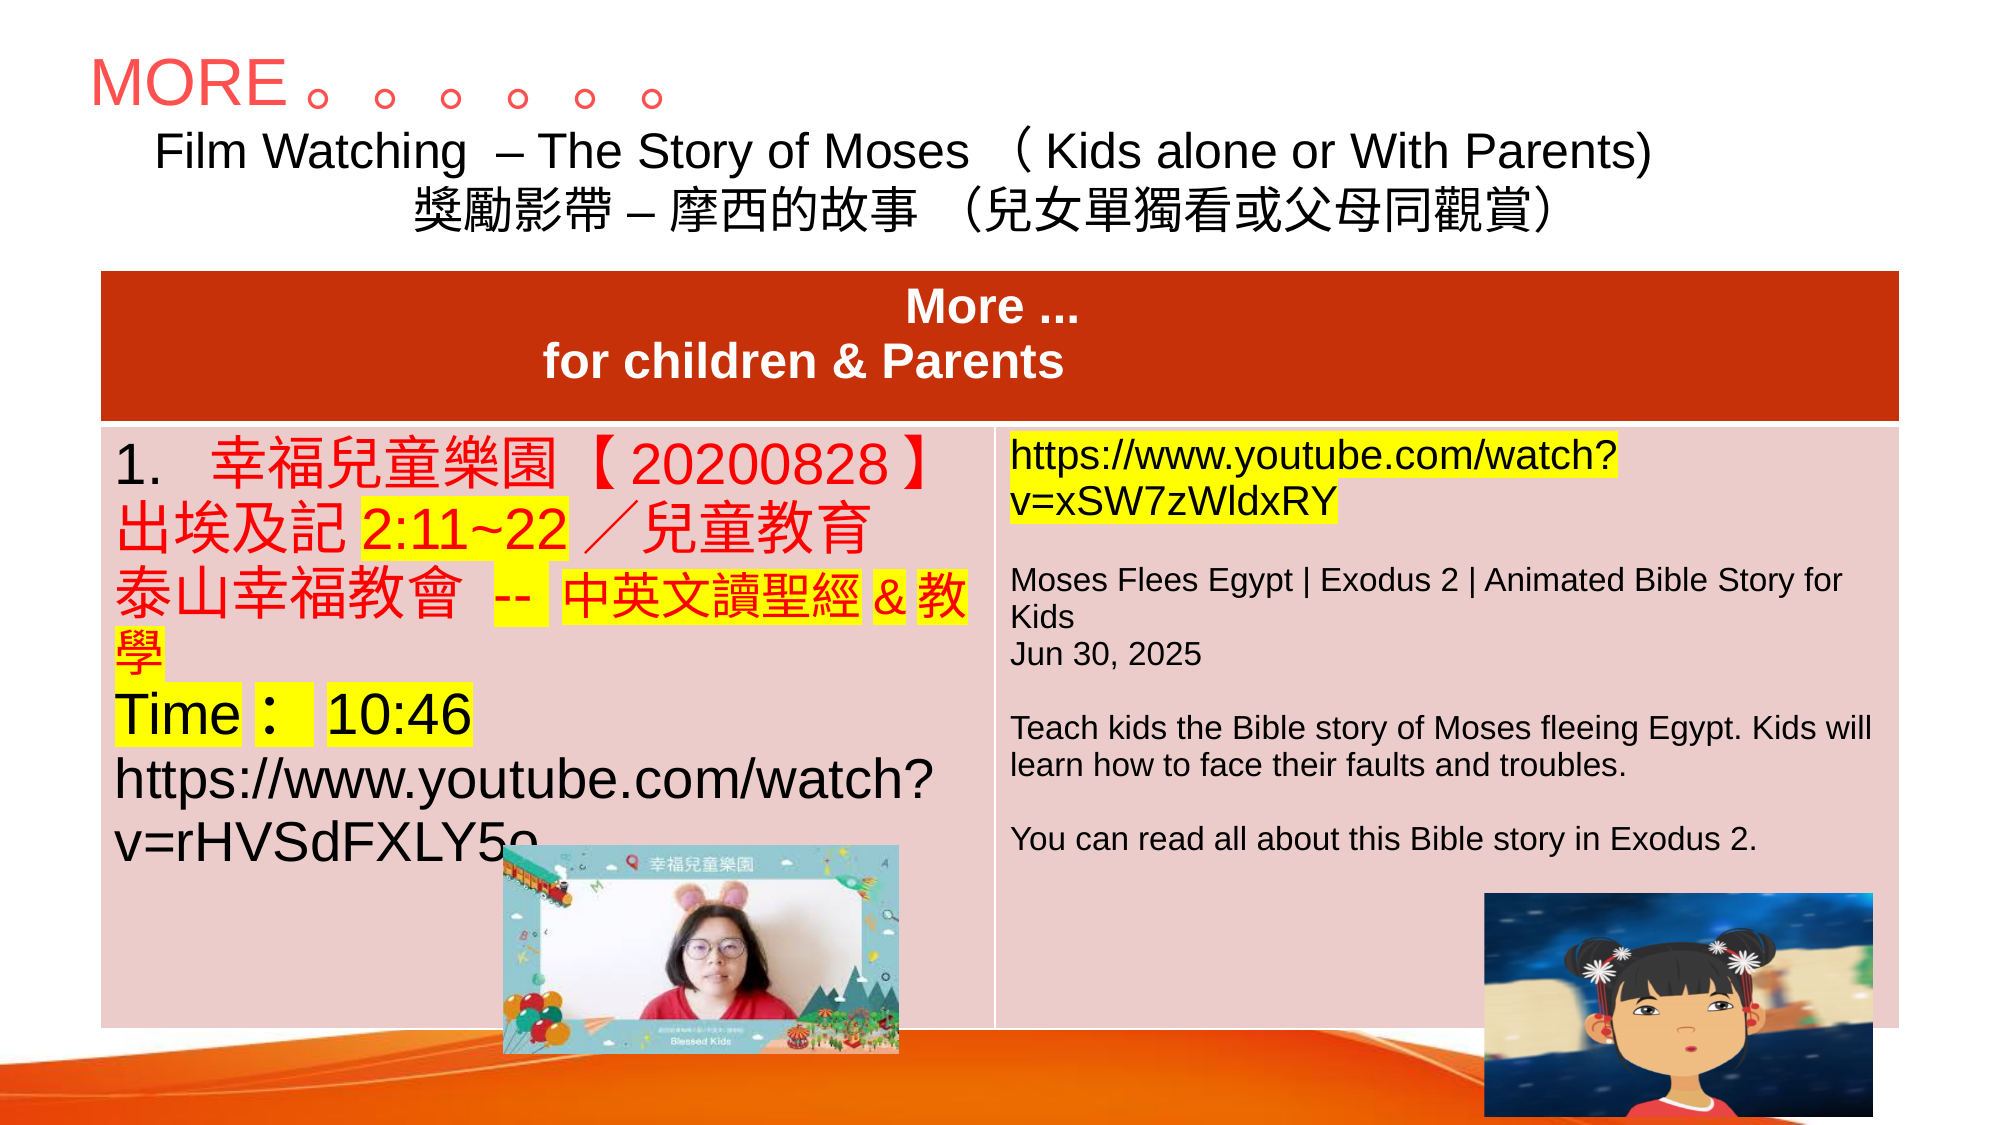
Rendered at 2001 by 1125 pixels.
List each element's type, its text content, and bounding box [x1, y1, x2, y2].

picture [0, 0, 2000, 1125]
table_cell 1. 幸福兒童樂園【20200828】出埃及記2:11~22／兒童教育 泰山幸福教會 -- 中英文讀聖經&教學 Time：10:46 https://www.youtube.com/watch?v=rHVSdFXLY5o [101, 427, 994, 1028]
table_header More ... for children & Parents [101, 271, 1899, 421]
text_box MORE。。。。。。 Film Watching – The Story of Moses（Kids alone or With Parents) 獎勵影帶 – 摩西的故事 （兒女單獨看或父母同觀賞） [74, 31, 1701, 271]
table_cell https://www.youtube.com/watch?v=xSW7zWldxRY Moses Flees Egypt | Exodus 2 | Animated Bible Story for Kids Jun 30, 2025 Teach kids the Bible story of Moses fleeing Egypt. Kids will learn how to face their faults and troubles. You can read all about this Bible story in Exodus 2. [996, 427, 1899, 1028]
